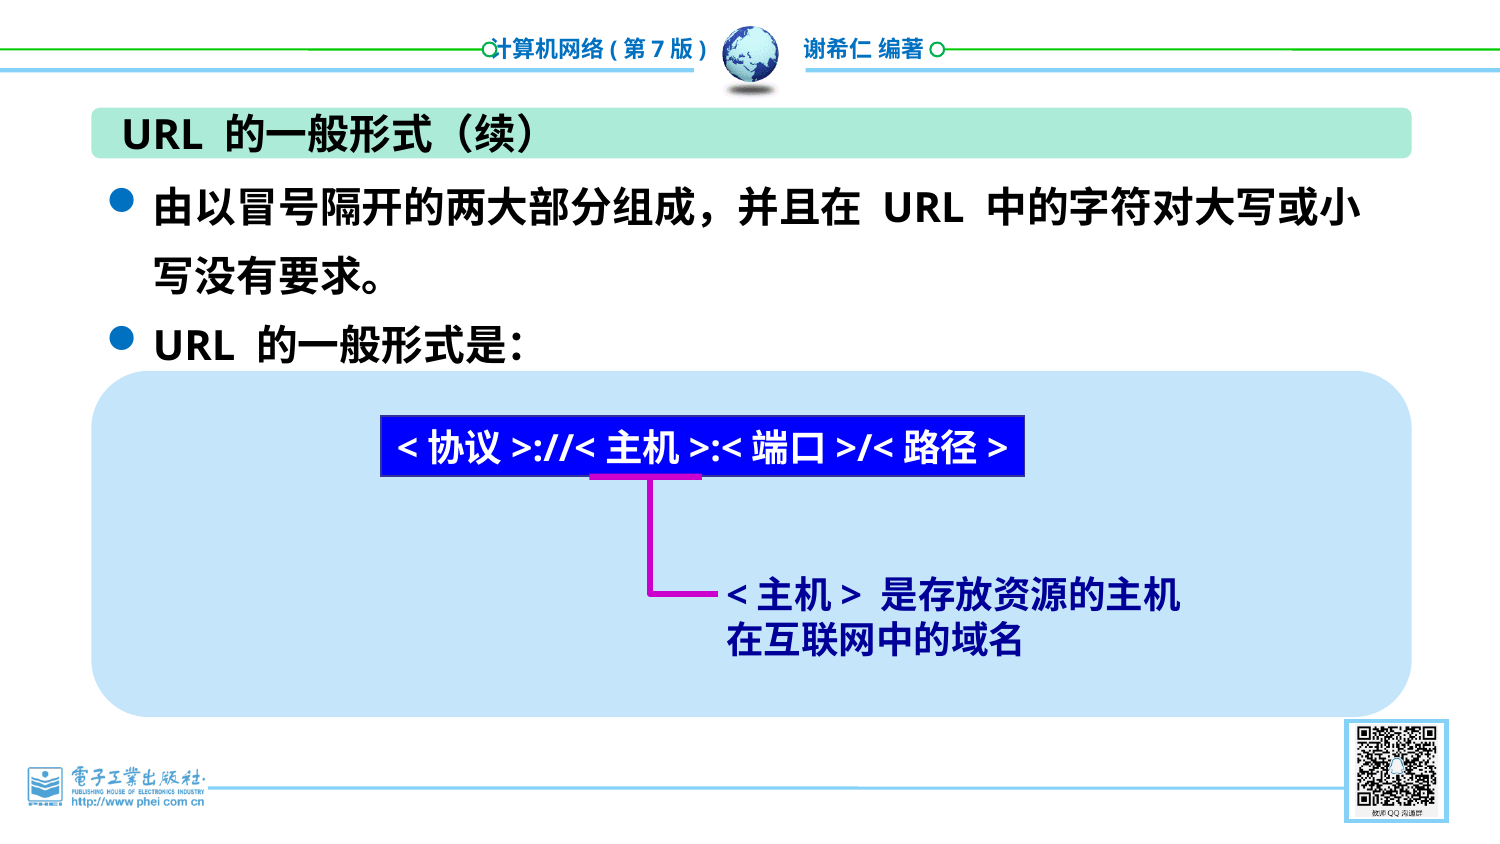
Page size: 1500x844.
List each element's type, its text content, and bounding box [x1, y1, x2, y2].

text_box [91, 107, 106, 154]
text_box 由以冒号隔开的两大部分组成，并且在 URL 中的字符对大写或小写没有要求。 URL 的一般形式是： [91, 154, 1412, 376]
text_box URL 的一般形式（续） [106, 100, 583, 154]
text_box <协议>://<主机>:<端口>/<路径> [380, 416, 1025, 476]
picture [720, 24, 780, 100]
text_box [589, 476, 1210, 670]
picture [1355, 724, 1438, 817]
text_box [583, 107, 1412, 154]
text_box [89, 376, 1414, 720]
picture [23, 764, 208, 809]
